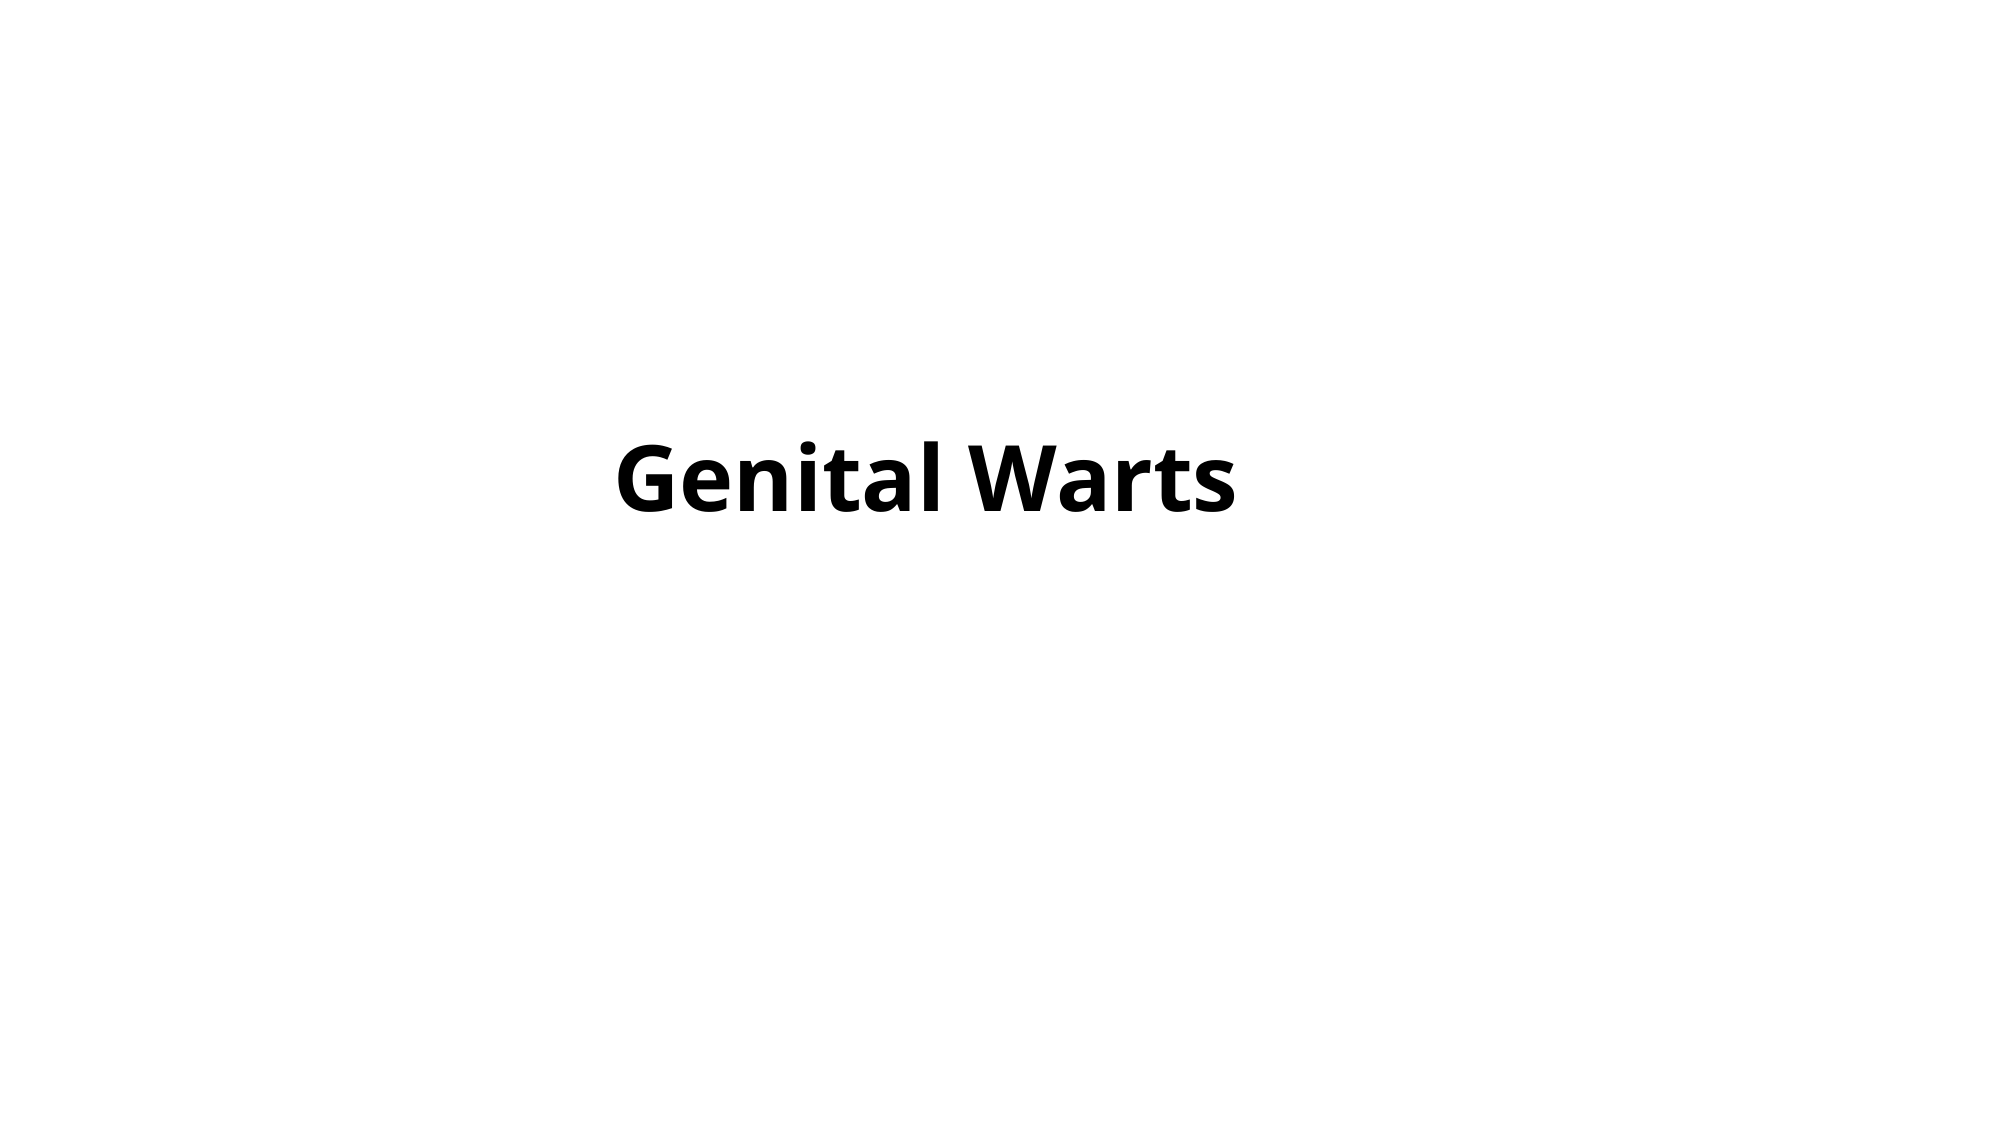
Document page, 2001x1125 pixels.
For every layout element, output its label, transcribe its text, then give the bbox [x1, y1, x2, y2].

title Genital Warts [598, 372, 1389, 591]
